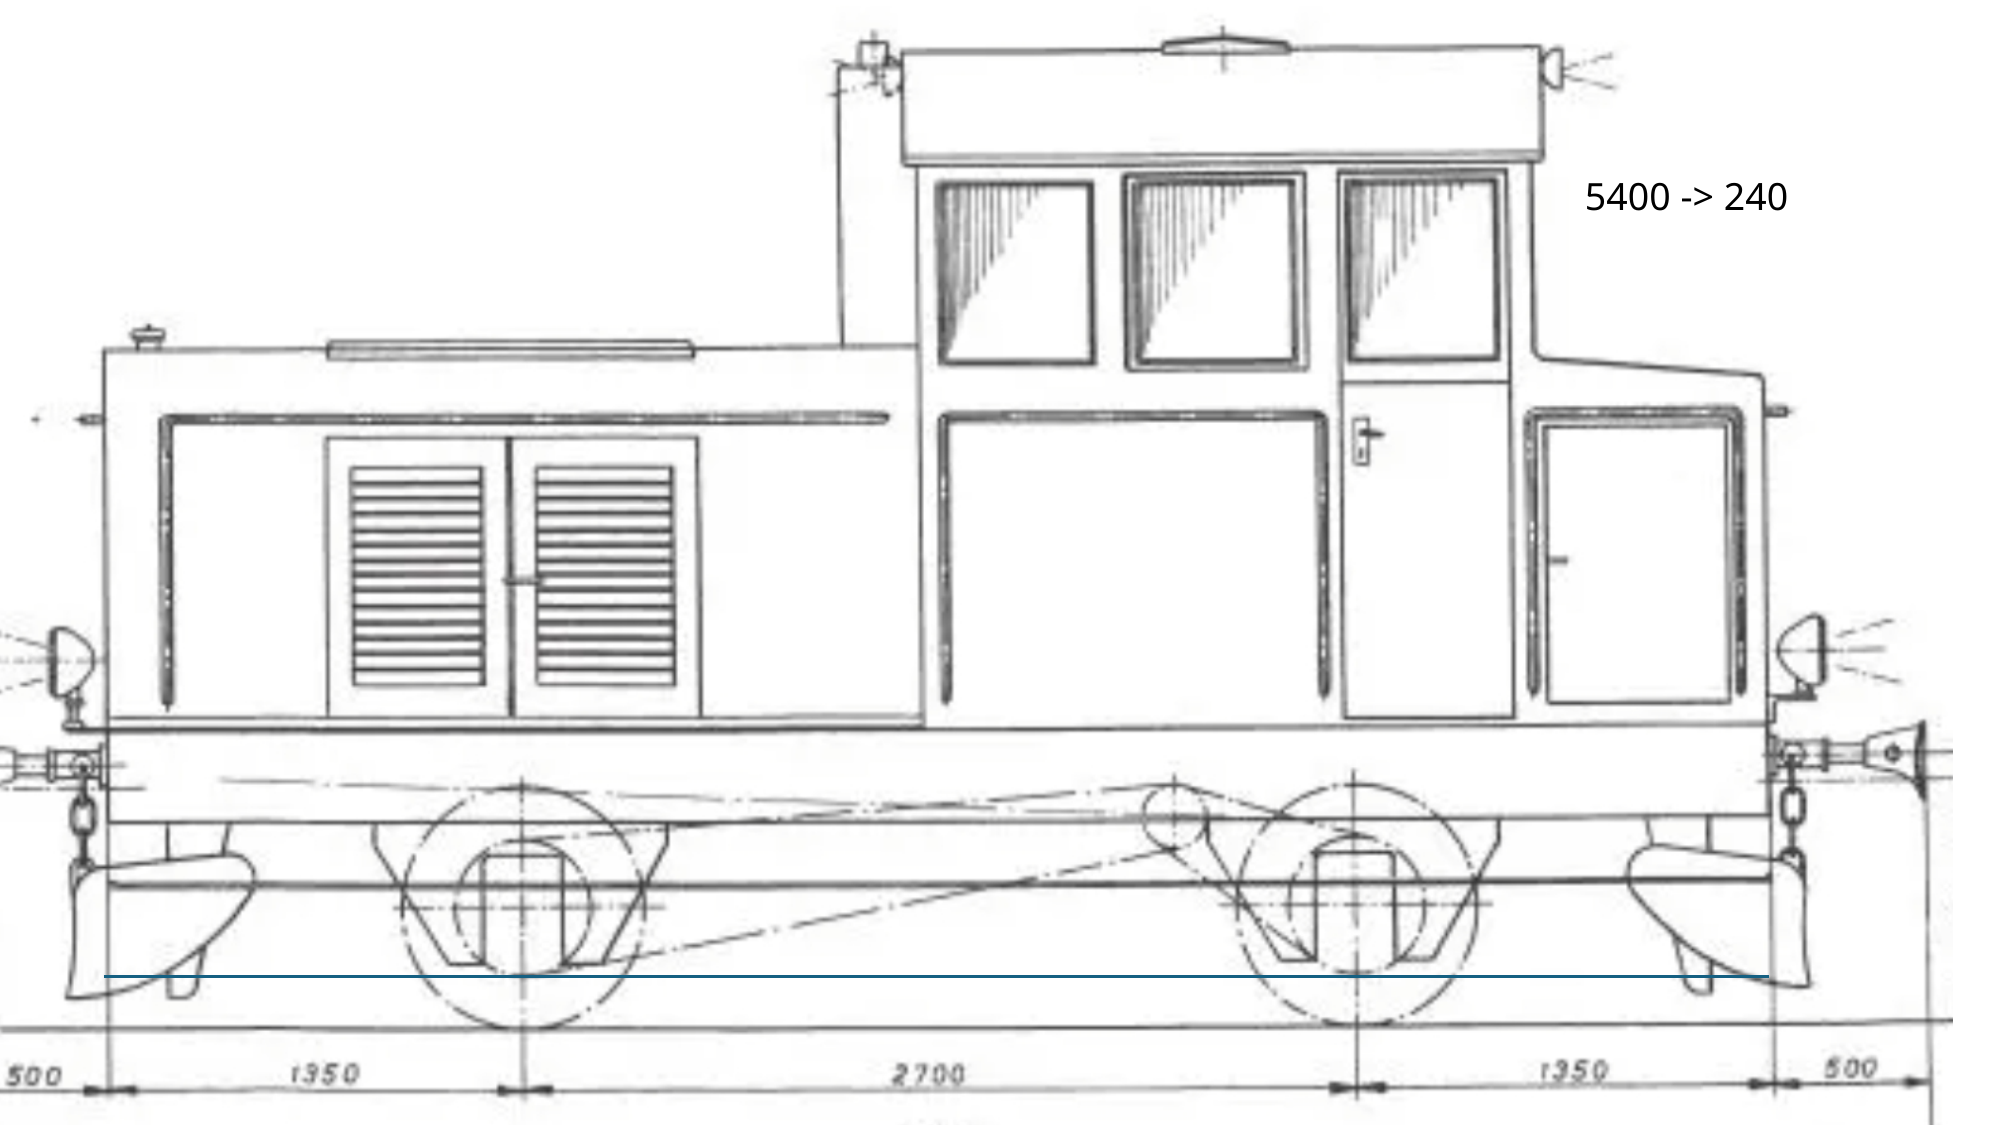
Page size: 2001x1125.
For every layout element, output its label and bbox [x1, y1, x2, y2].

list [0, 0, 1953, 1125]
